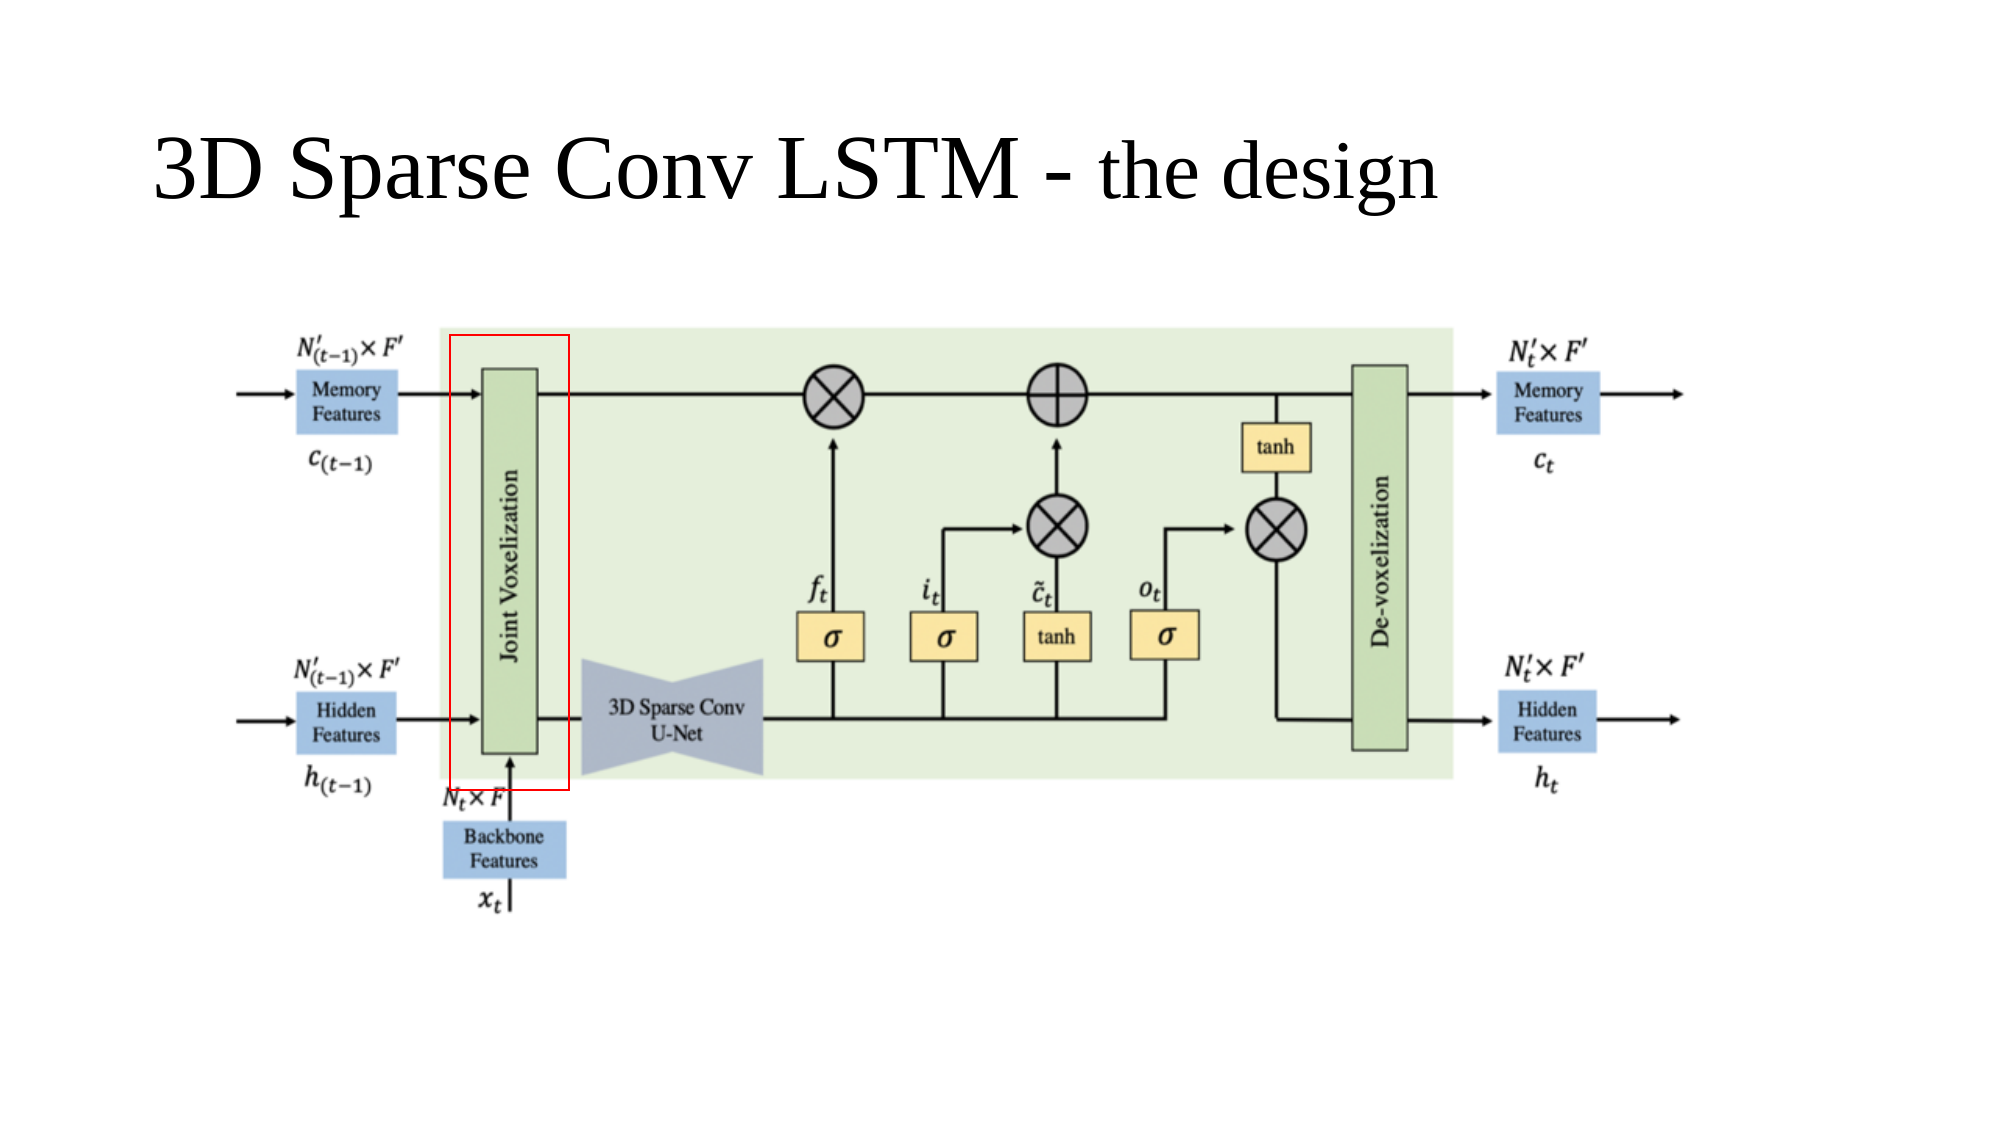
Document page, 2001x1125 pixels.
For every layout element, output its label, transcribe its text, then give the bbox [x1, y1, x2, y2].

title 3D Sparse Conv LSTM - the design [137, 59, 1863, 278]
picture [185, 261, 1724, 945]
